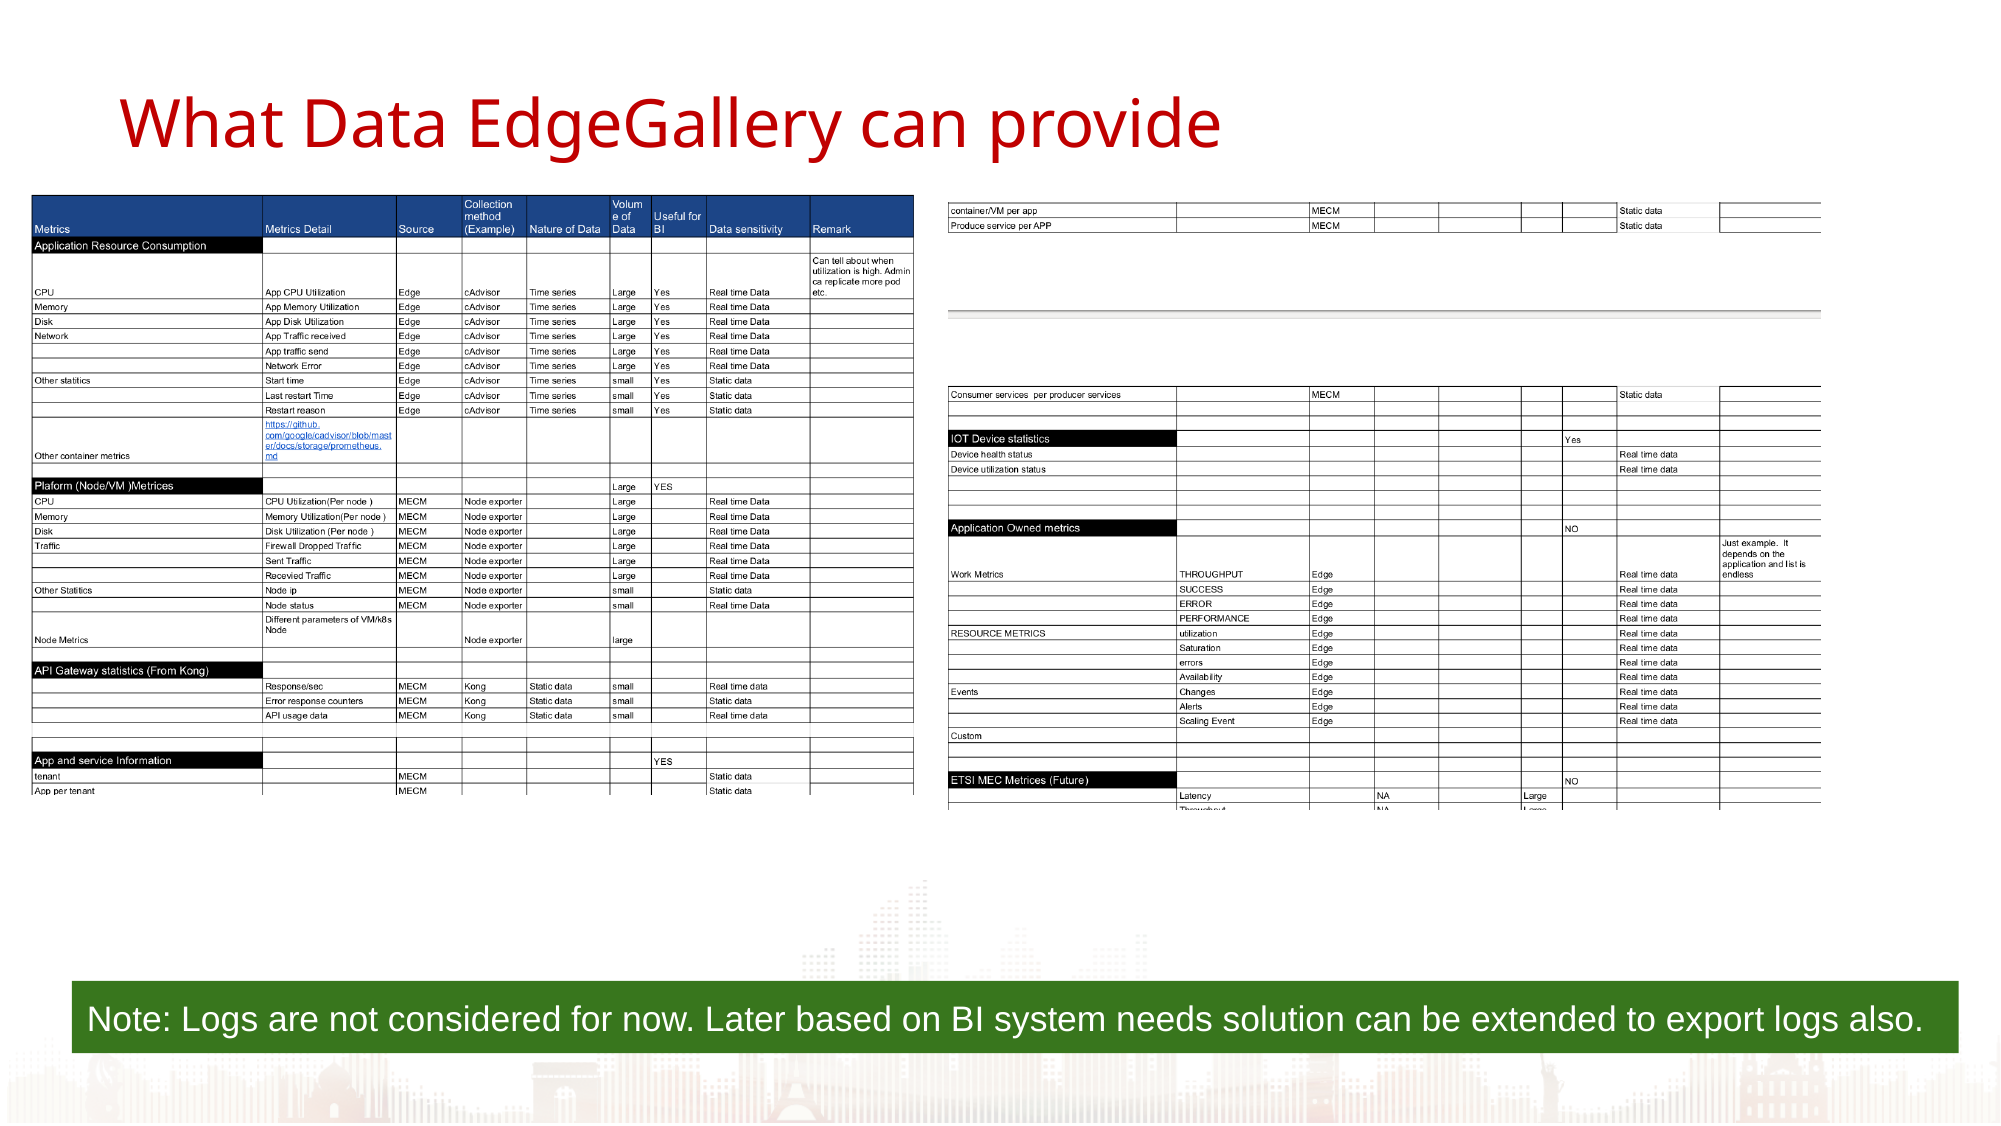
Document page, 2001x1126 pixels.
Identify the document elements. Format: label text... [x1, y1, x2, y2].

picture [7, 880, 2001, 1123]
picture [24, 186, 917, 796]
text_box Note: Logs are not considered for now. Later based on BI system needs solution can be extended to export logs also. [71, 980, 1959, 1054]
picture [948, 201, 1821, 810]
subtitle What Data EdgeGallery can provide [119, 74, 1882, 163]
